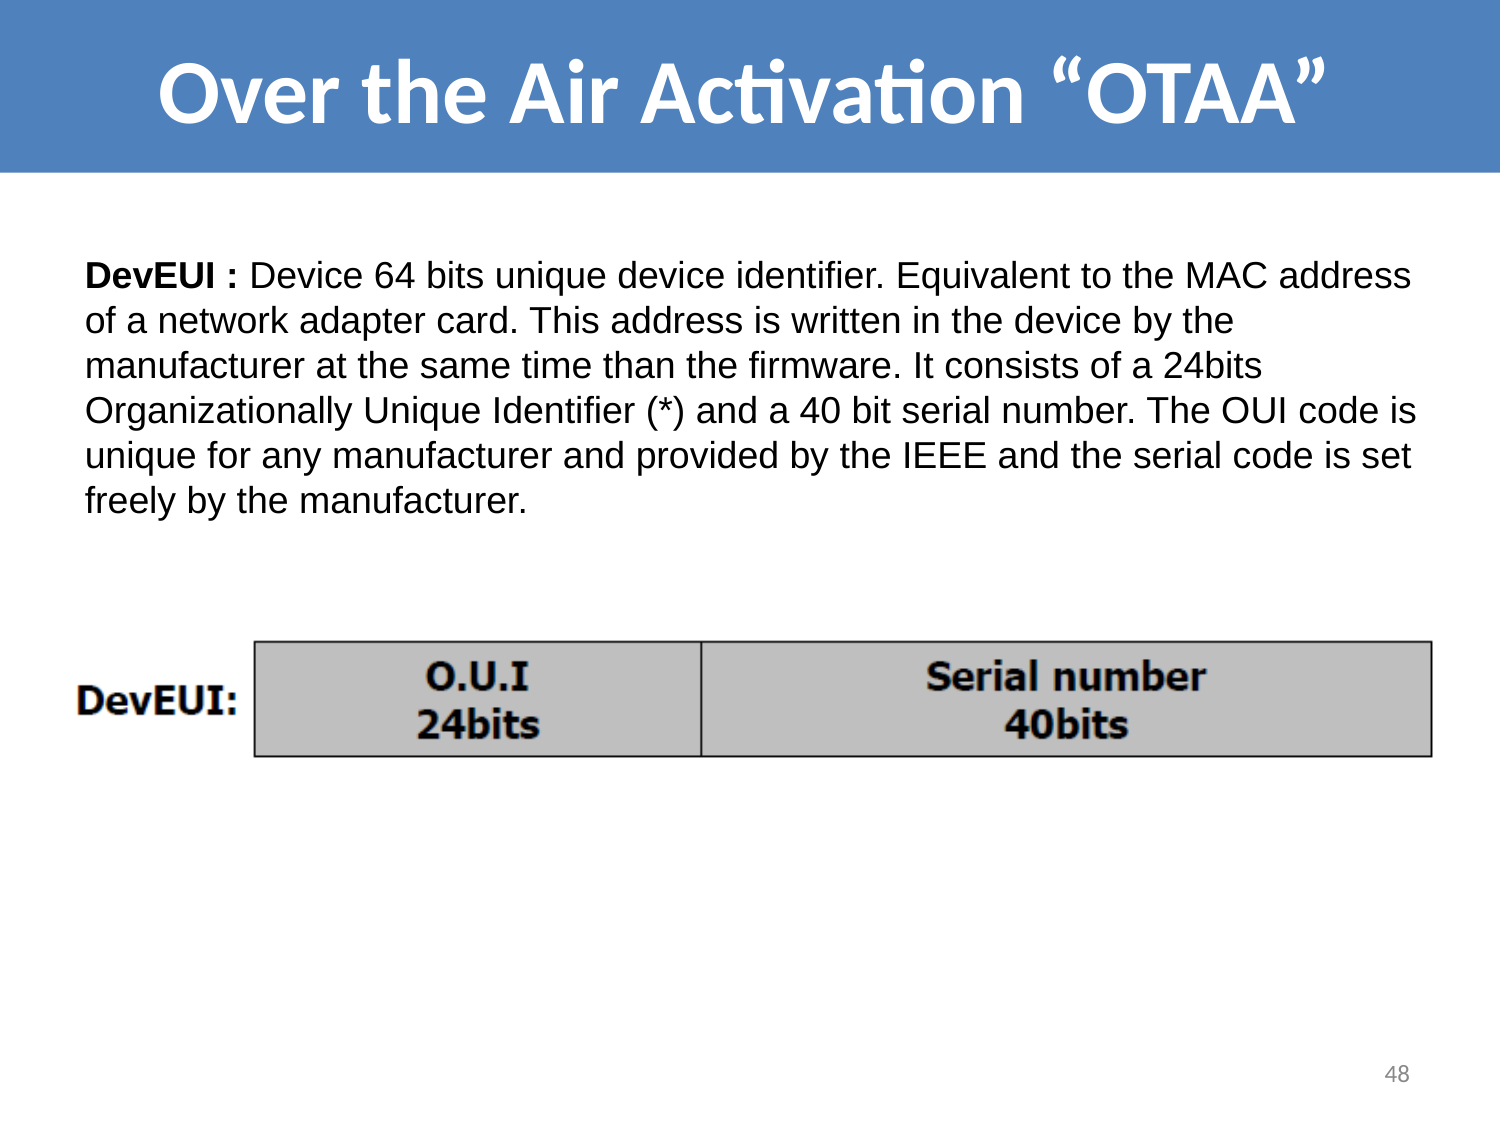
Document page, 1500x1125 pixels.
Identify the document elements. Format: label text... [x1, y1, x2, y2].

text_box DevEUI : Device 64 bits unique device identifier. Equivalent to the MAC address of a network adapter card. This address is written in the device by the manufacturer at the same time than the firmware. It consists of a 24bits Organizationally Unique Identifier (*) and a 40 bit serial number. The OUI code is unique for any manufacturer and provided by the IEEE and the serial code is set freely by the manufacturer. [69, 243, 1442, 574]
text_box [0, 0, 1500, 175]
title Over the Air Activation “OTAA” [41, 0, 1471, 173]
slide_number 48 [1074, 1042, 1425, 1103]
picture [62, 621, 1443, 767]
